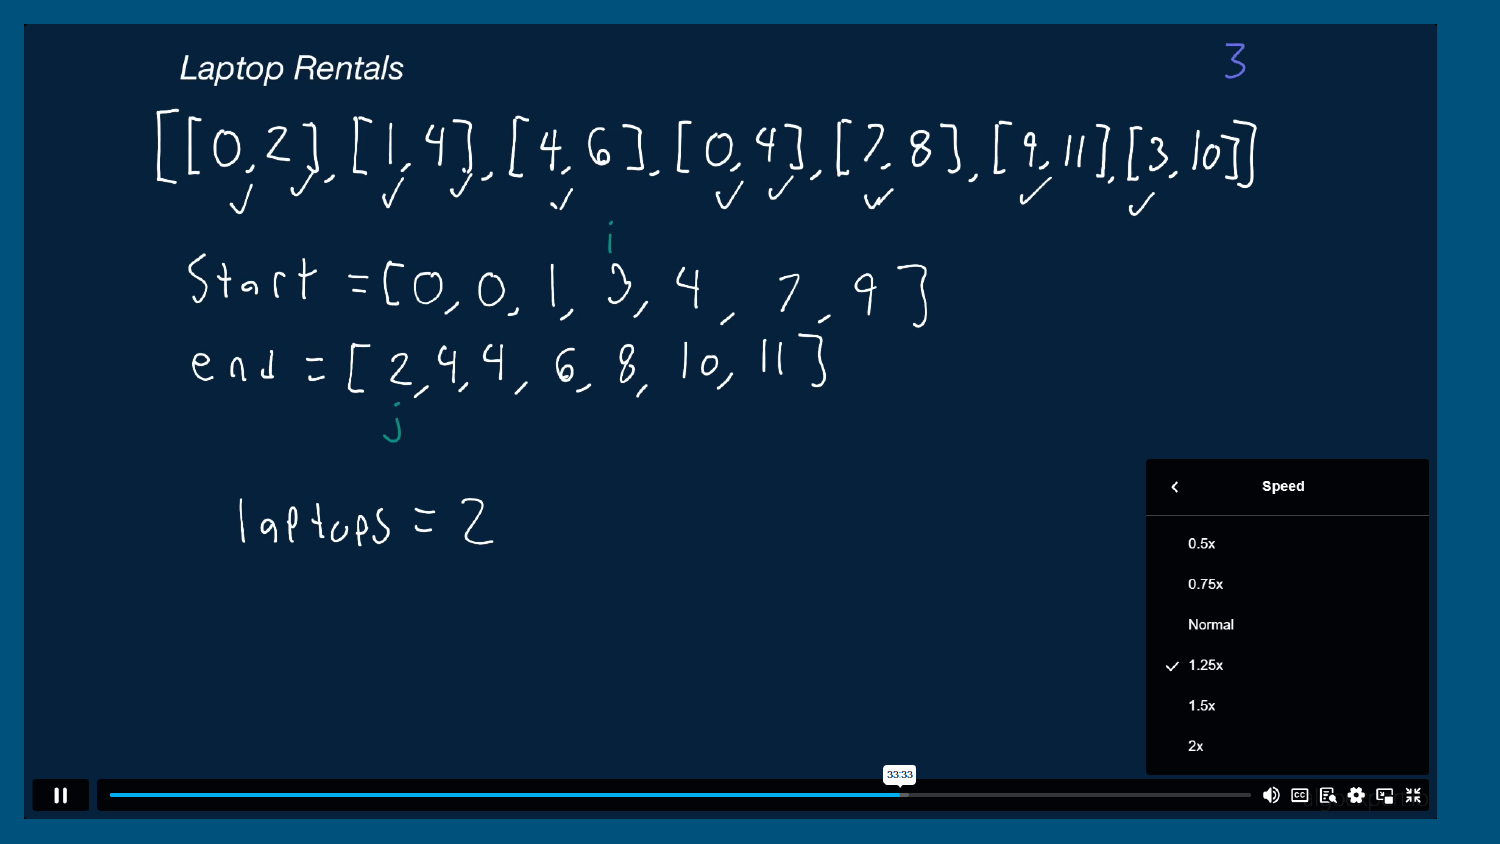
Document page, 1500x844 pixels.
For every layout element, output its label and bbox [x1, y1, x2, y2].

picture [25, 25, 1436, 818]
